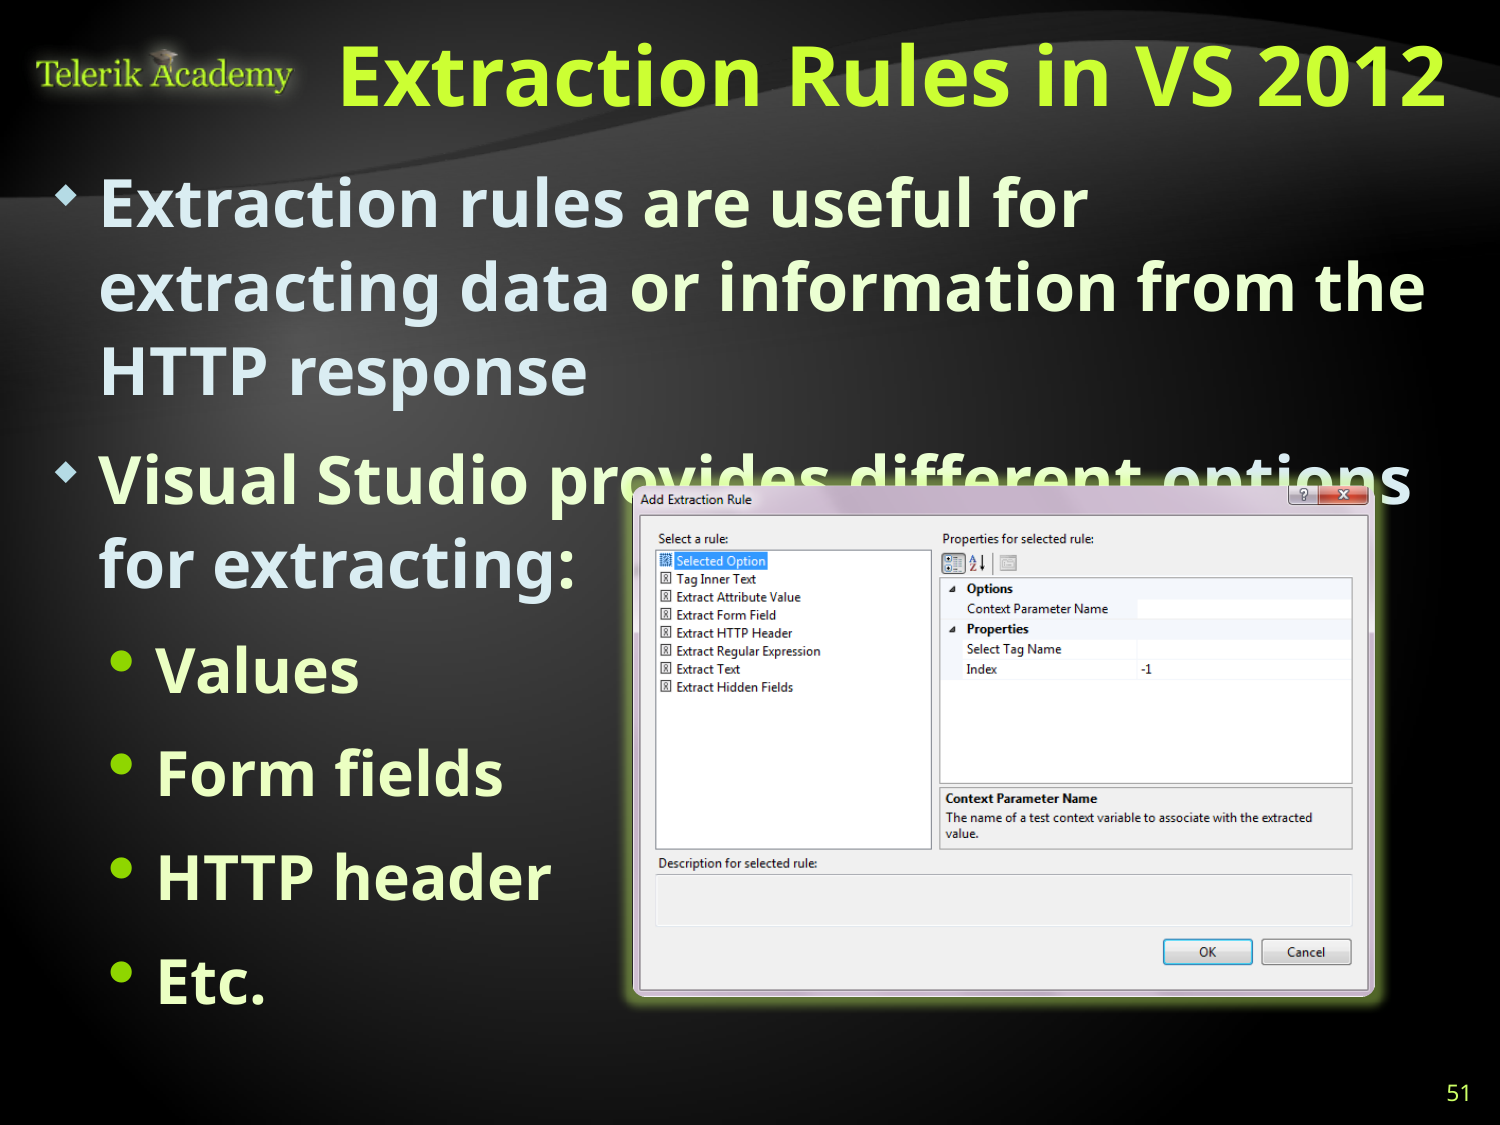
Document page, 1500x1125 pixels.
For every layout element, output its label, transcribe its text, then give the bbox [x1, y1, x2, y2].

list Extraction rules are useful for extracting data or information from the HTTP response Visual Studio provides different options for extracting: Values Form fields HTTP header Еtc. [37, 149, 1463, 1100]
picture [0, 0, 1500, 1125]
title Extraction Rules in VS 2012 [300, 12, 1463, 149]
slide_number 51 [1412, 1074, 1488, 1113]
